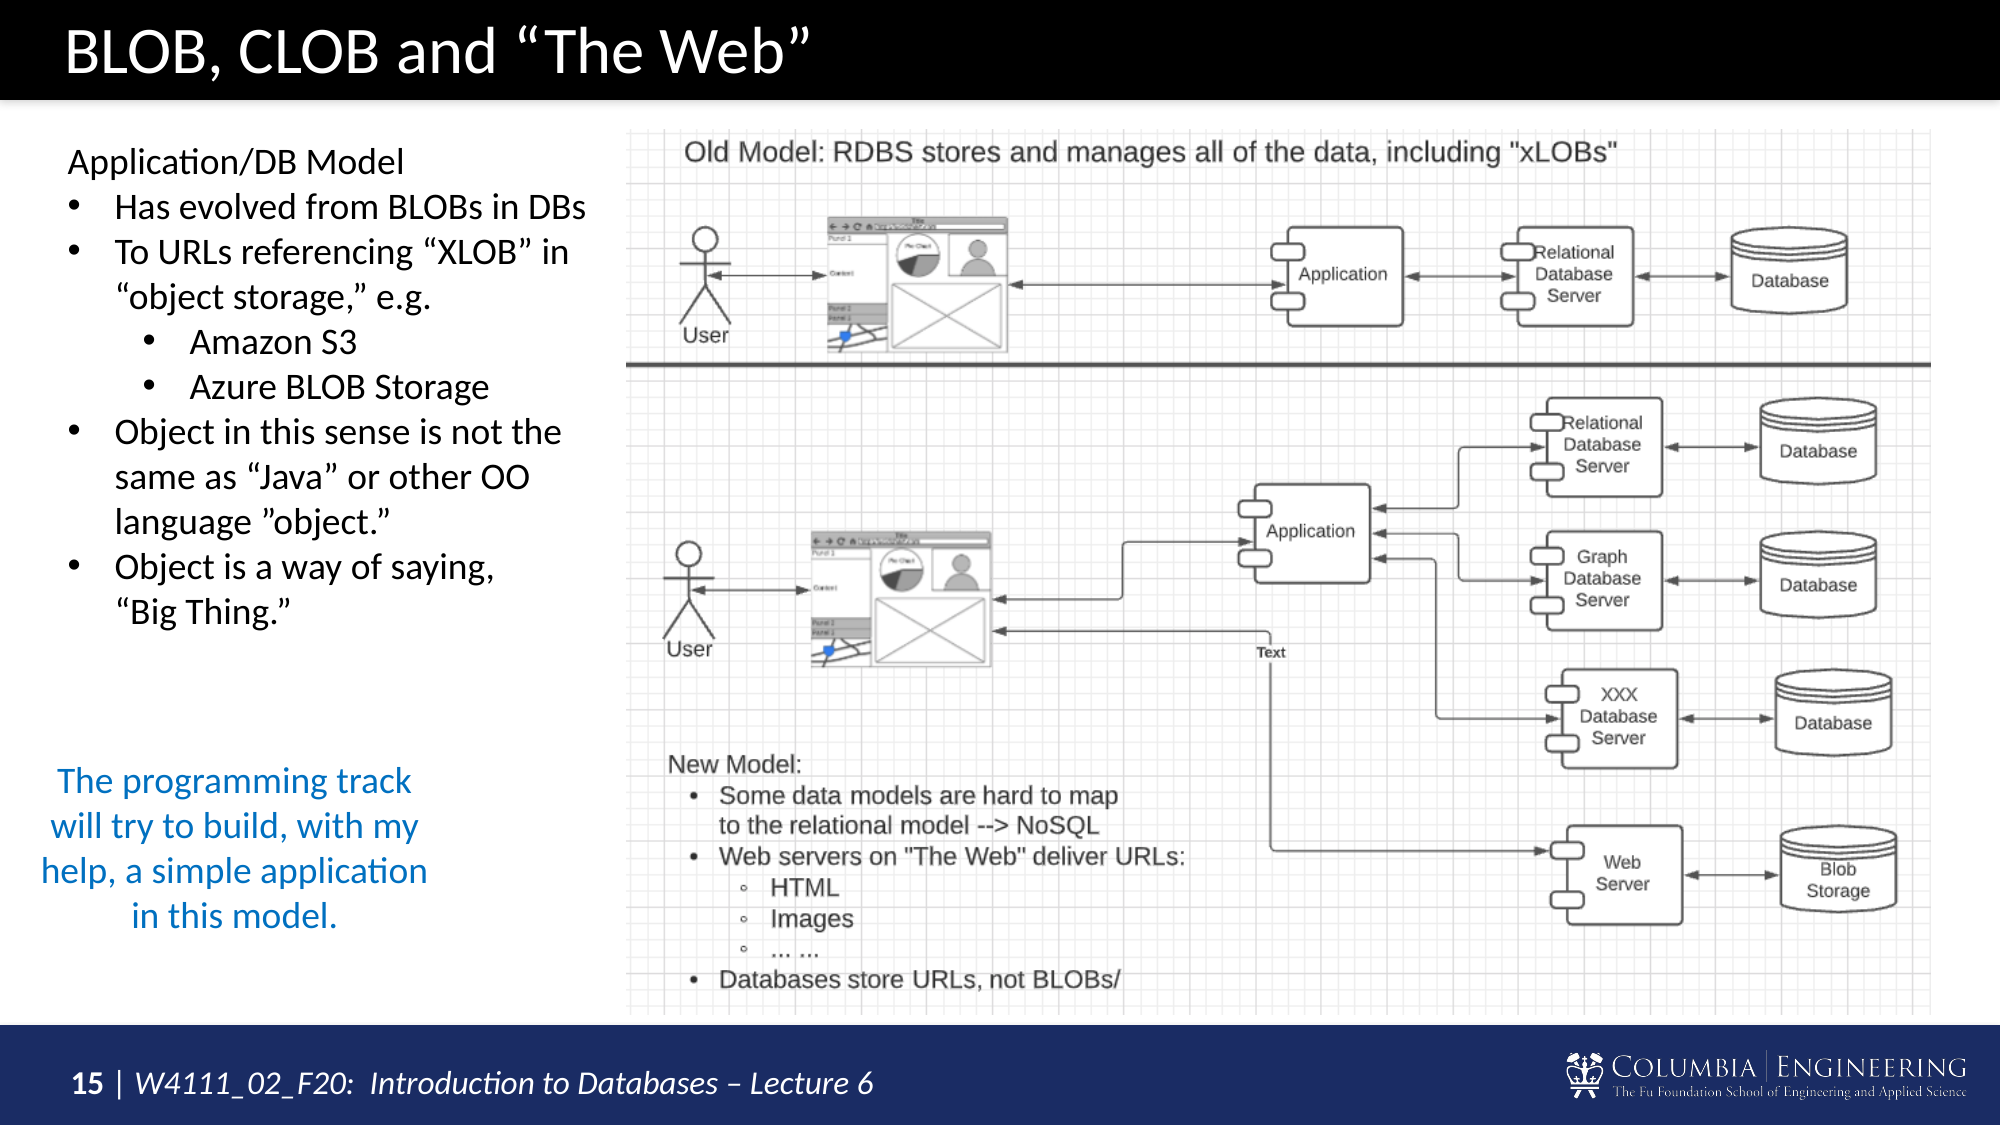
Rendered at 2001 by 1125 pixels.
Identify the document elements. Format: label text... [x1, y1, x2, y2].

text_box BLOB, CLOB and “The Web” [49, 0, 1540, 95]
text_box Application/DB Model Has evolved from BLOBs in DBs To URLs referencing “XLOB” in “object storage,” e.g. Amazon S3 Azure BLOB Storage Object in this sense is not the same as “Java” or other OO language ”object.” Object is a way of saying, “Big Thing.” [52, 129, 603, 640]
picture [1566, 1050, 1967, 1100]
text_box [0, 1025, 2000, 1125]
text_box The programming track will try to build, with my help, a simple application in this model. [25, 748, 444, 943]
text_box 15 | W4111_02_F20: Introduction to Databases – Lecture 6 [55, 1027, 1540, 1109]
picture [626, 129, 1931, 1015]
text_box [0, 0, 2000, 100]
